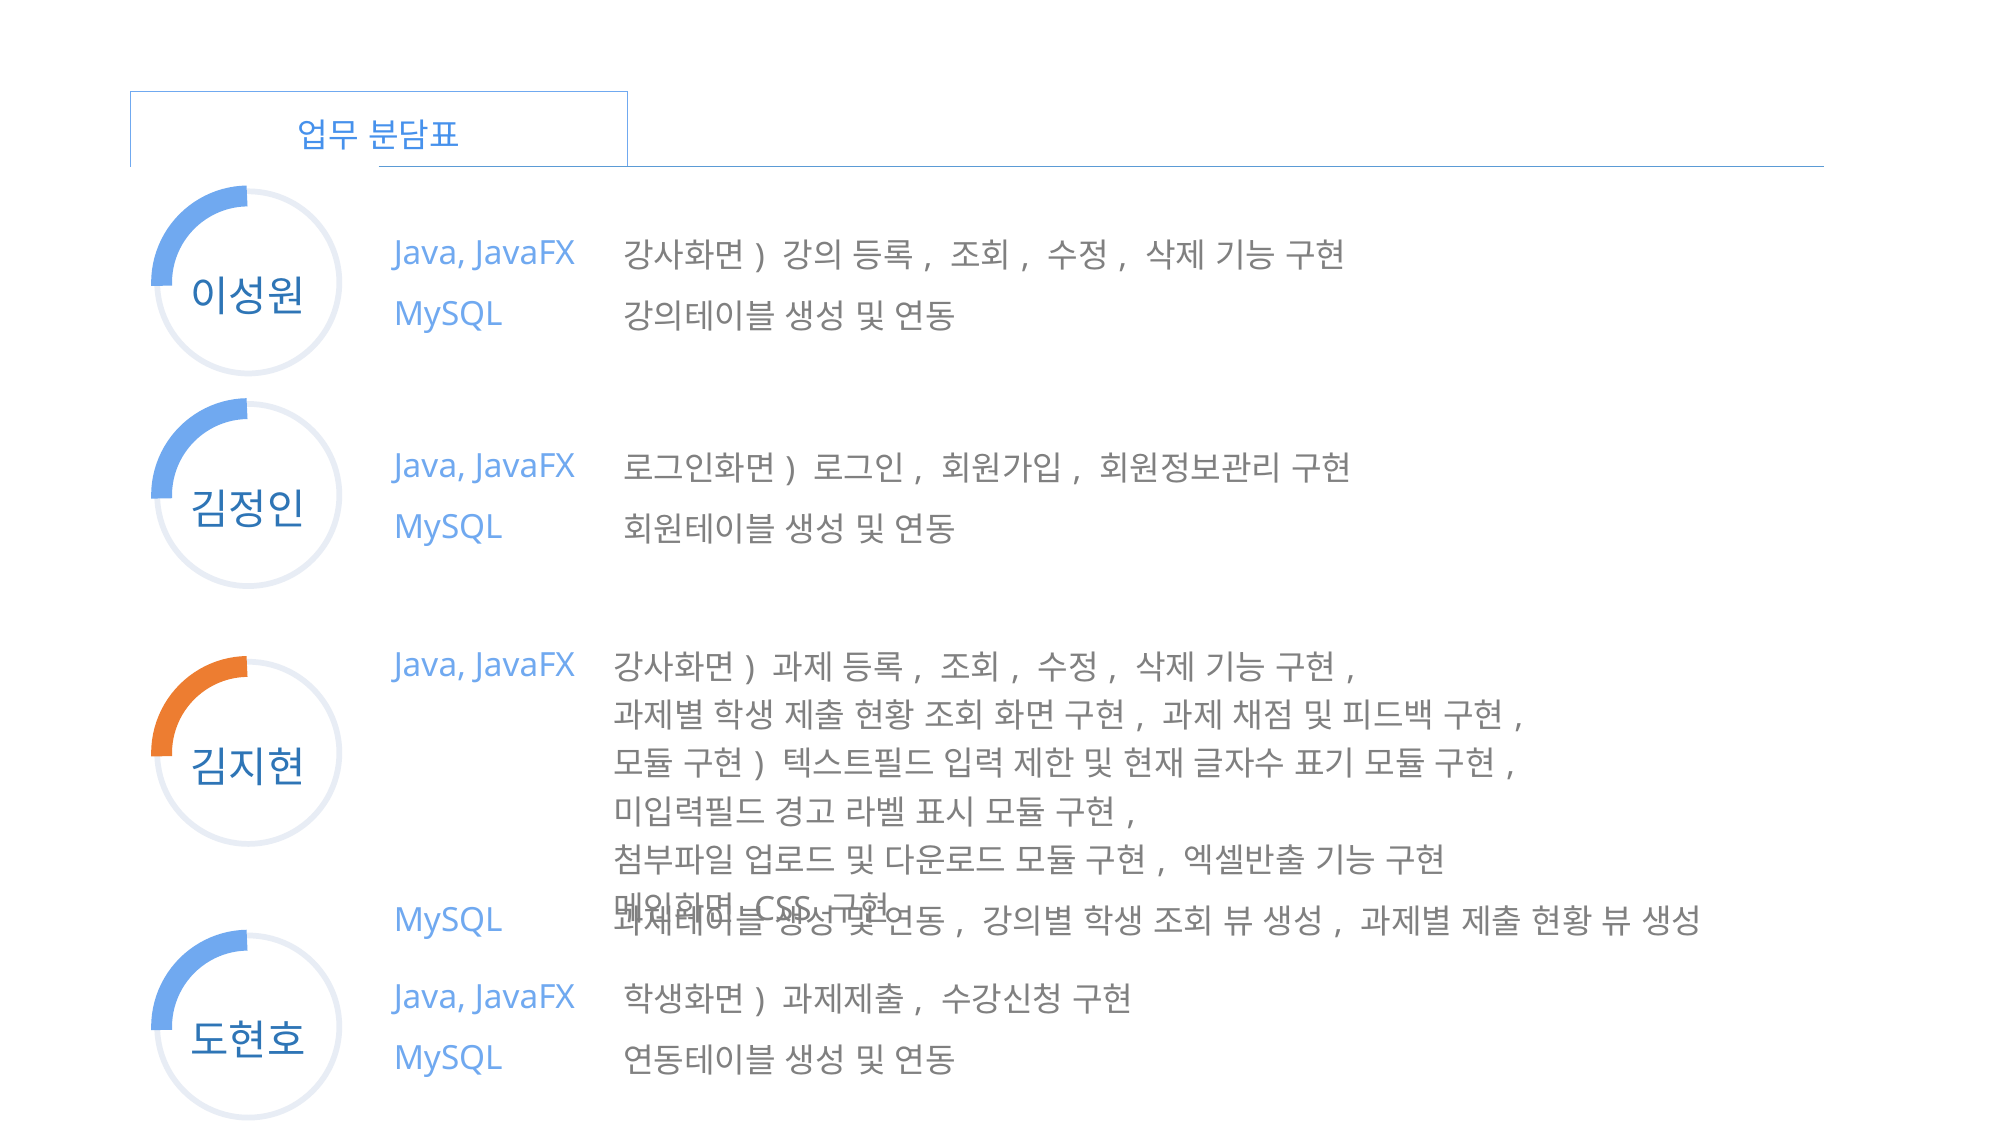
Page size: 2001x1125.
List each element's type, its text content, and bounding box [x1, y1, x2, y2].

table_cell 회원테이블 생성 및 연동 [609, 498, 1590, 555]
table_header Java, JavaFX [379, 633, 598, 888]
table_cell MySQL [380, 1027, 607, 1087]
table_cell 과제테이블 생성 및 연동, 강의별 학생 조회 뷰 생성, 과제별 제출 현황 뷰 생성 [599, 891, 1823, 983]
text_box [130, 91, 628, 167]
table_cell 강의테이블 생성 및 연동 [609, 285, 1590, 342]
table_cell MySQL [380, 495, 607, 555]
table_header Java, JavaFX [379, 434, 608, 495]
text_box 업무 분담표 [283, 106, 475, 162]
table_header 학생화면) 과제제출, 수강신청 구현 [608, 967, 1590, 1024]
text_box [157, 403, 340, 587]
table_cell 연동테이블 생성 및 연동 [609, 1029, 1590, 1087]
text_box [157, 191, 340, 374]
table_header 강사화면) 강의 등록, 조회, 수정, 삭제 기능 구현 [608, 223, 1590, 280]
table_header Java, JavaFX [379, 966, 608, 1027]
table_cell MySQL [380, 888, 597, 966]
table_header Java, JavaFX [379, 222, 608, 282]
table_cell MySQL [380, 282, 607, 342]
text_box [157, 935, 340, 1118]
table_header 강사화면) 과제 등록, 조회, 수정, 삭제 기능 구현, 과제별 학생 제출 현황 조회 화면 구현, 과제 채점 및 피드백 구현, 모듈 구현) 텍스트필드 입력 제한 및 현재 글자수 표기 모듈 구현, 미입력필드 경고 라벨 표시 모듈 구현, 첨부파일 업로드 및 다운로드 모듈 구현, 엑셀반출 기능 구현 메인화면 CSS 구현 [598, 634, 1823, 885]
table_header 로그인화면) 로그인, 회원가입, 회원정보관리 구현 [608, 435, 1590, 492]
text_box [157, 661, 340, 844]
